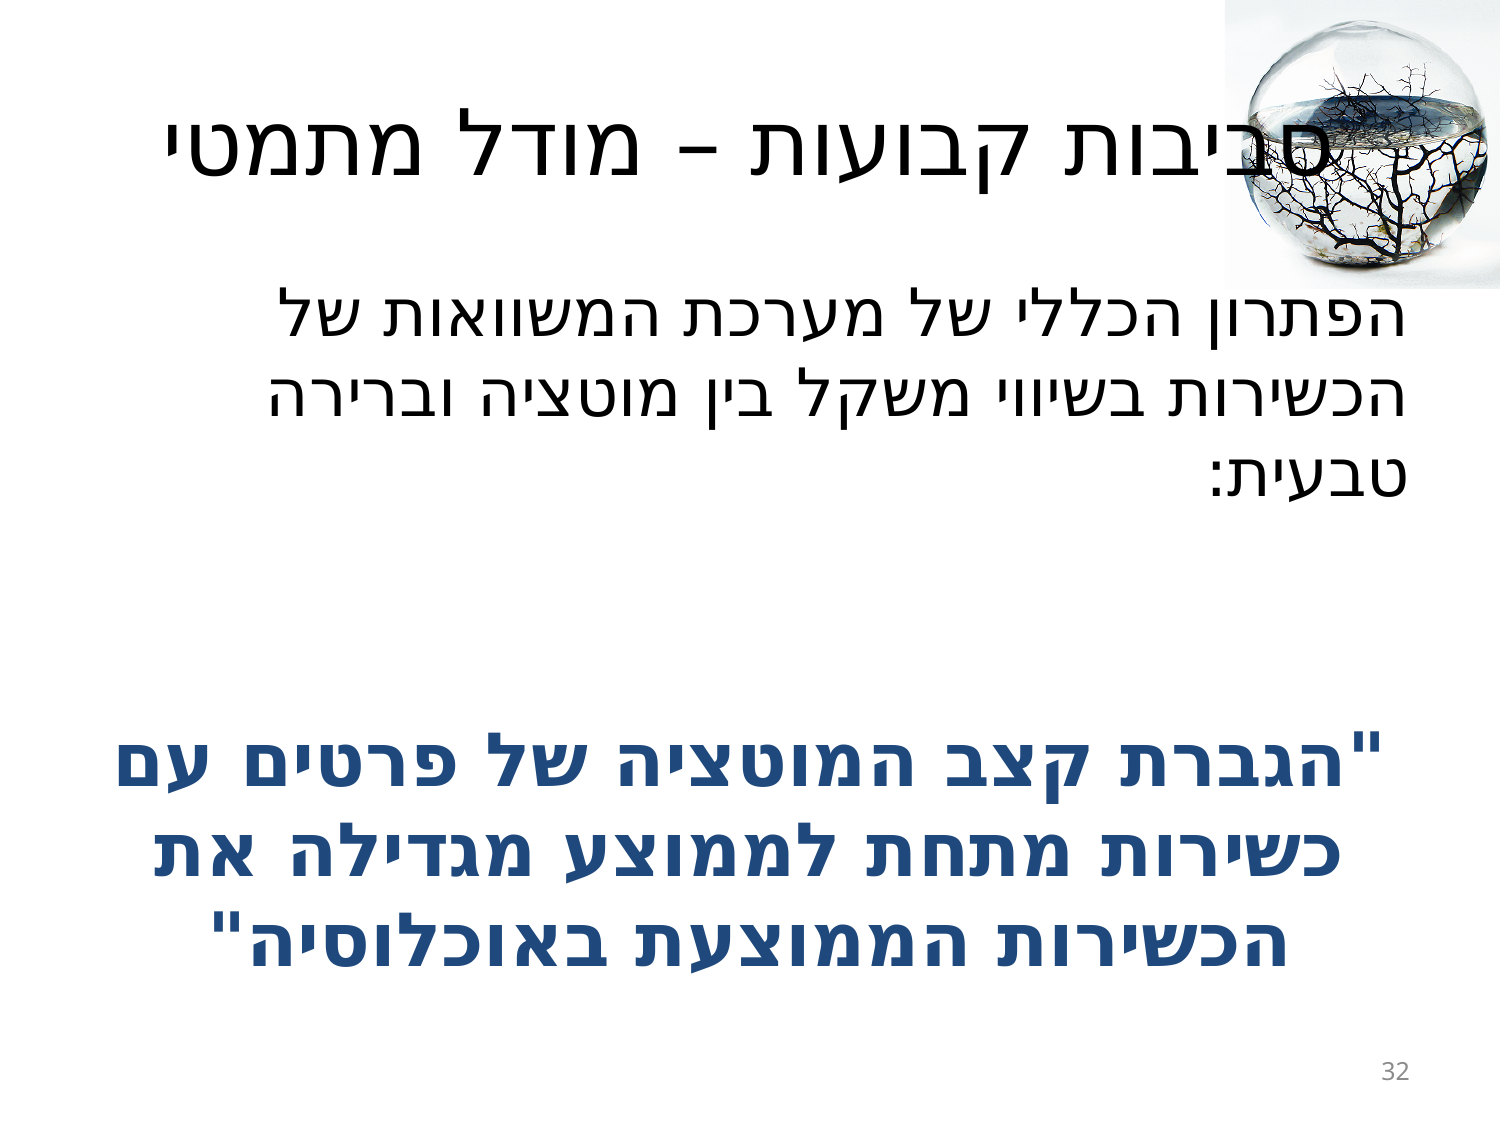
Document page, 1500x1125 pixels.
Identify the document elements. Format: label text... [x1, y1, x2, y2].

title סביבות קבועות – מודל מתמטי [75, 45, 1219, 233]
slide_number 32 [1074, 1042, 1425, 1103]
picture [1224, 0, 1500, 289]
